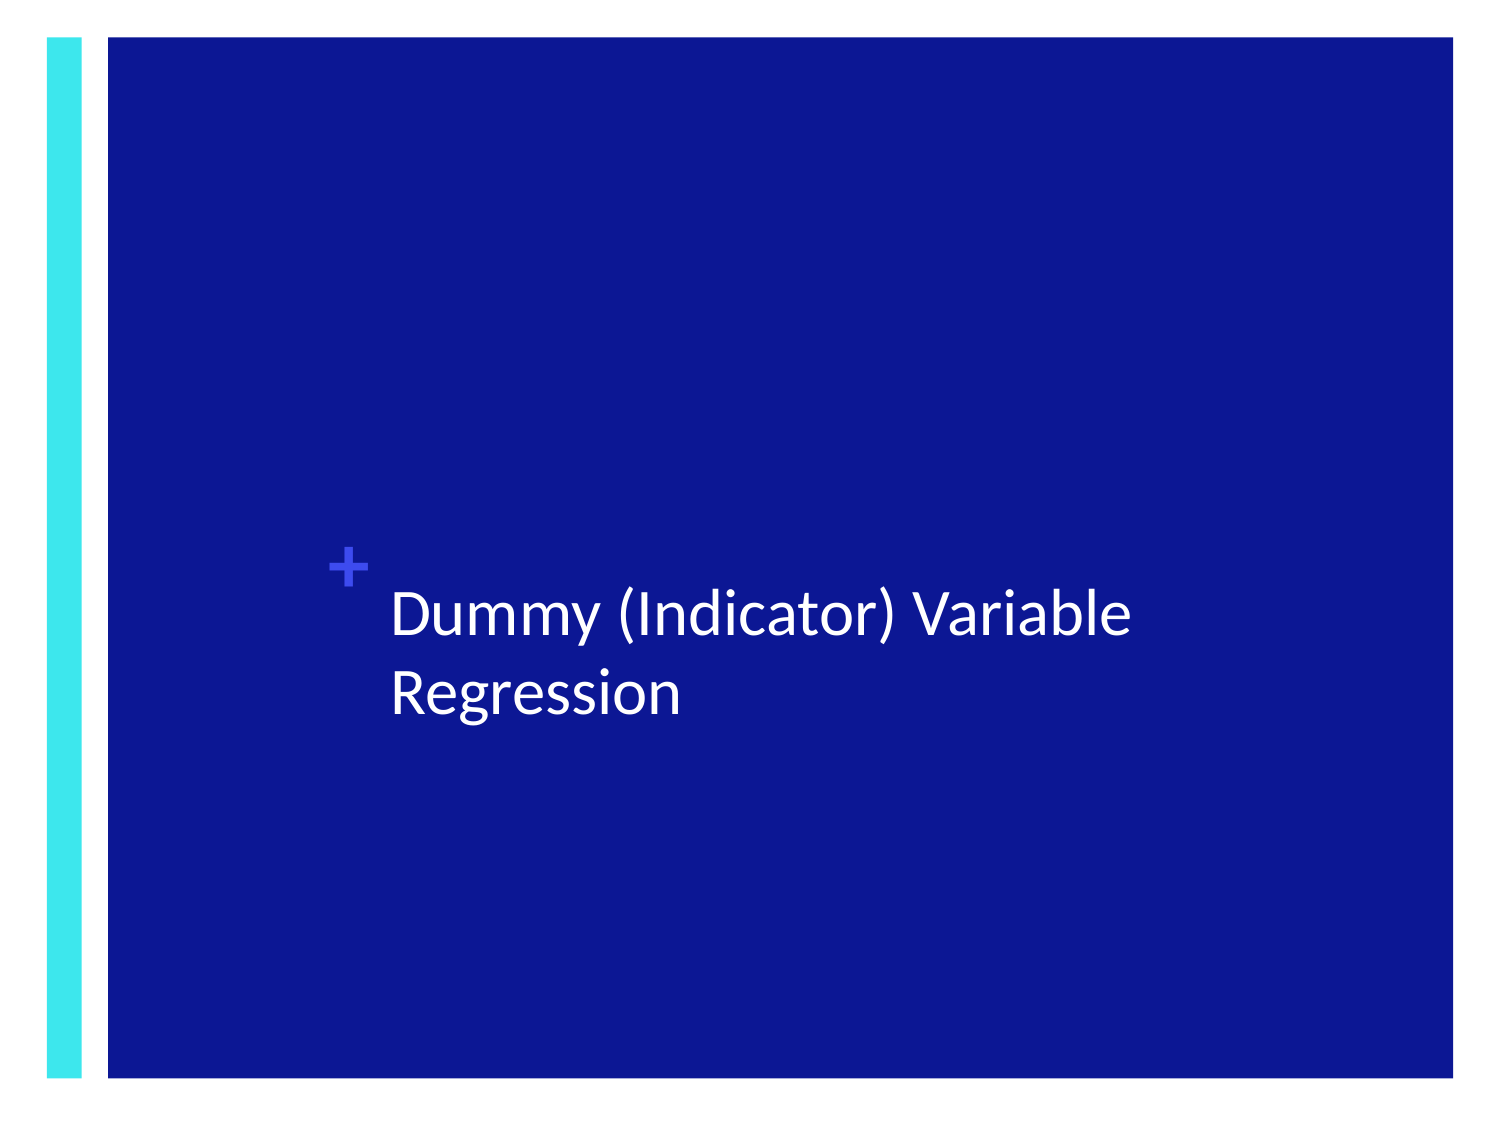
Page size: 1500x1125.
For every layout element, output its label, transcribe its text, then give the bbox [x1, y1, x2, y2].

title Dummy (Indicator) Variable Regression [375, 512, 1300, 736]
